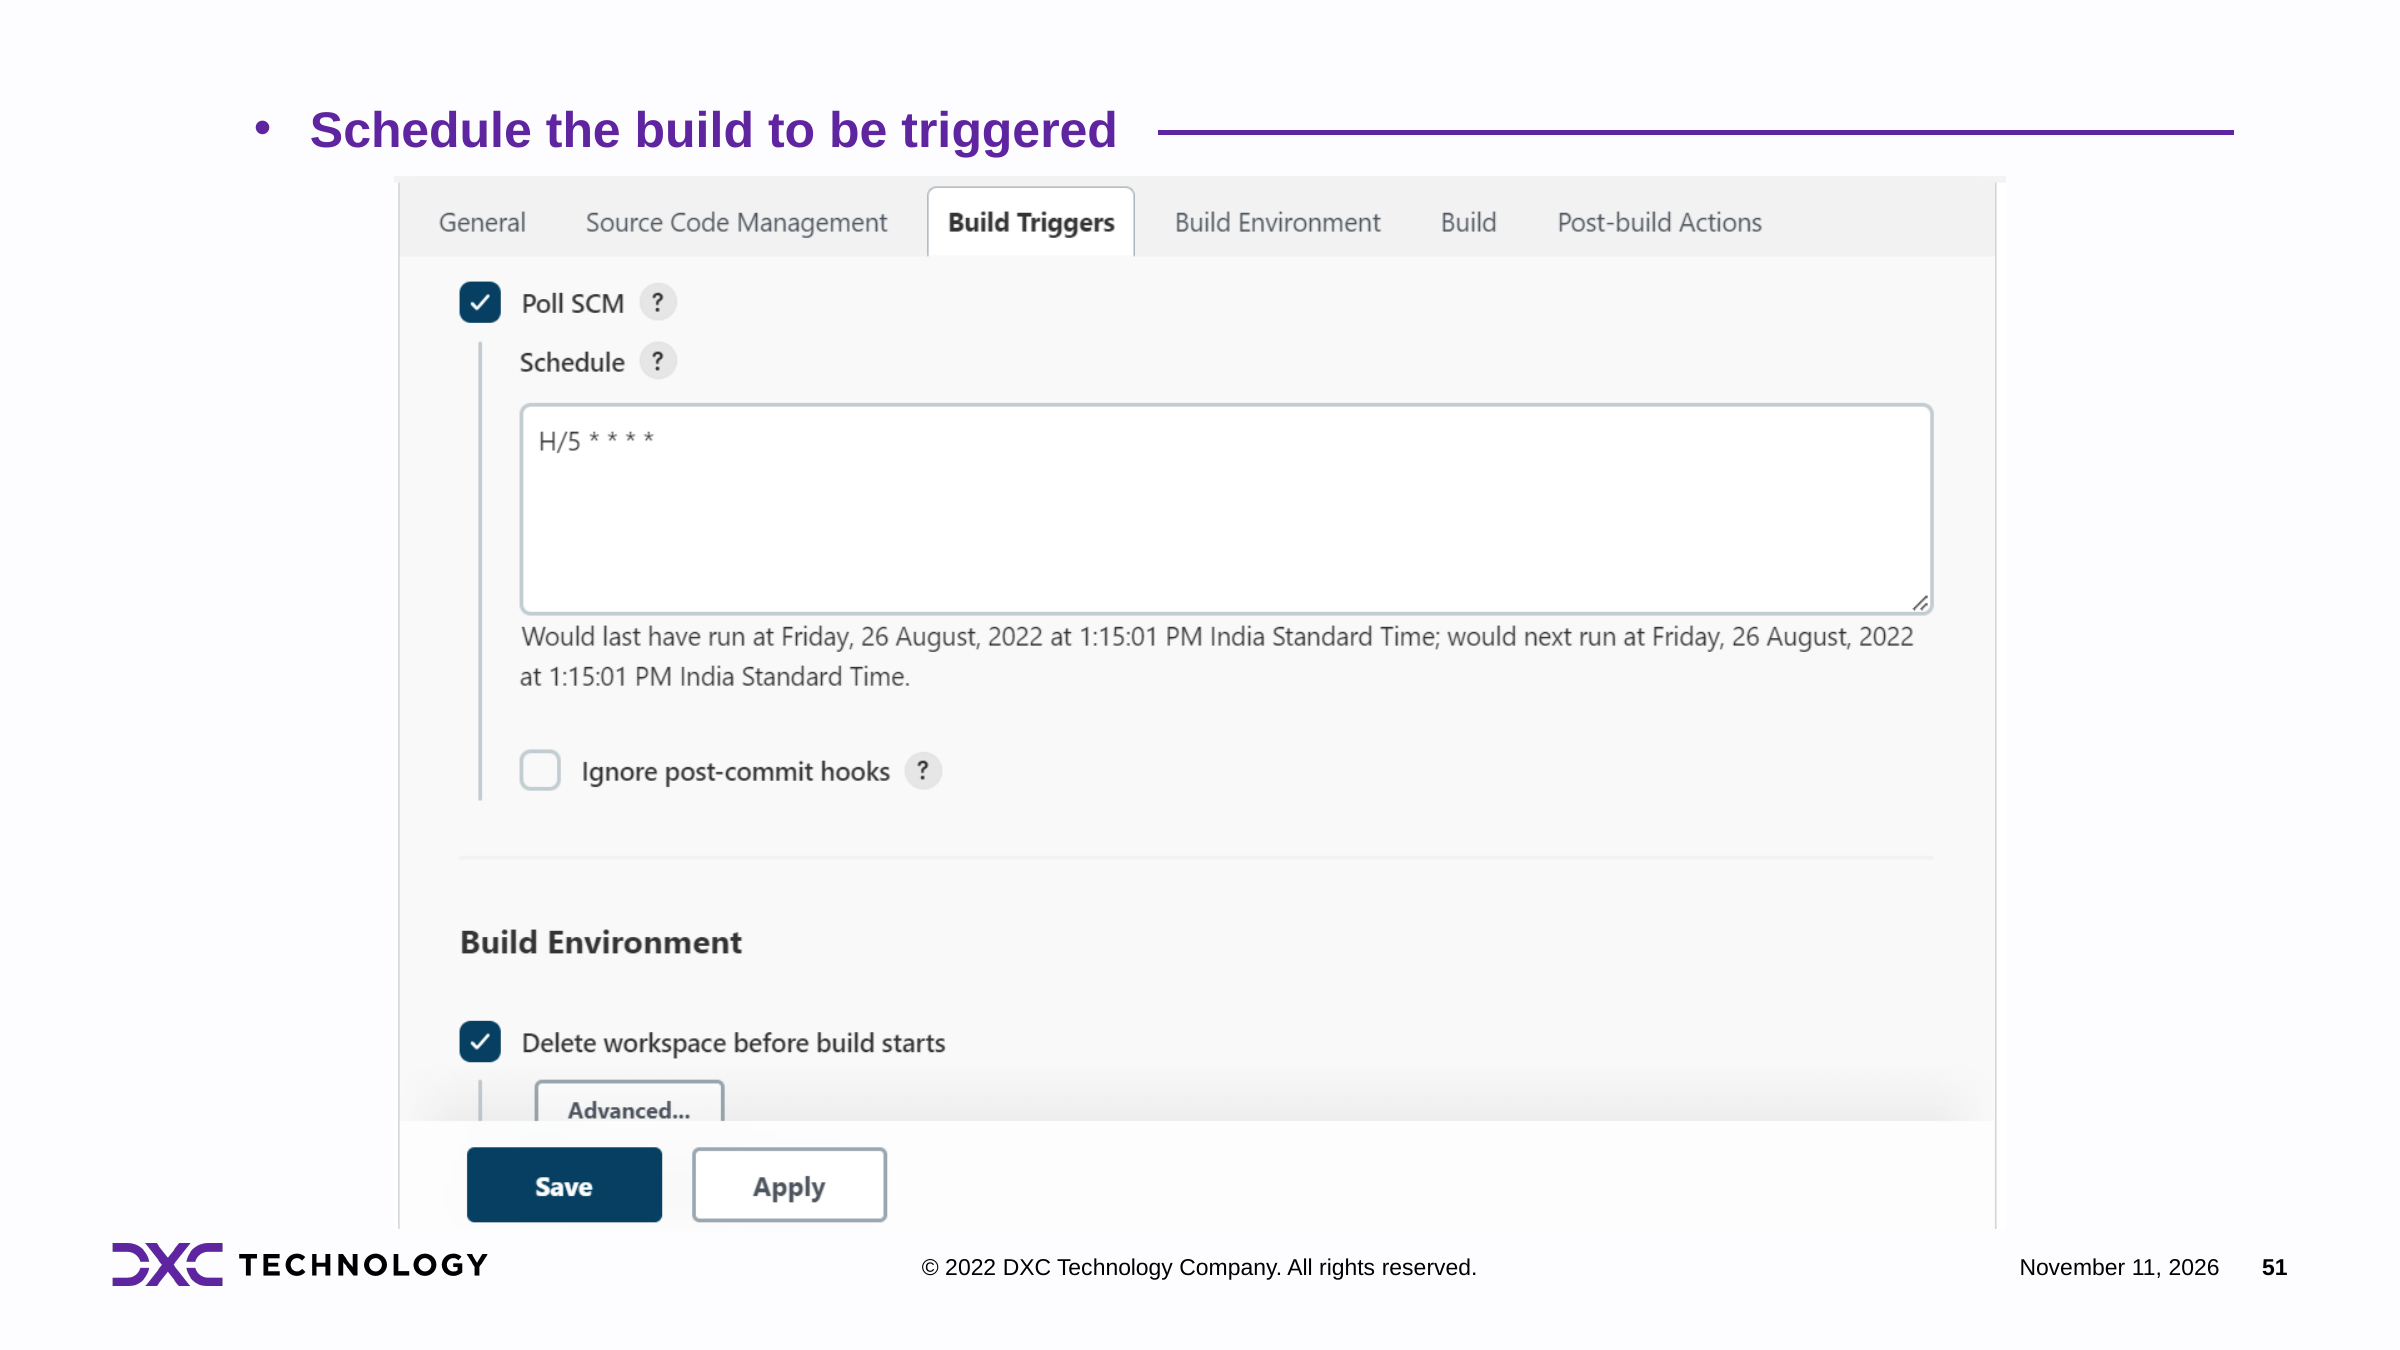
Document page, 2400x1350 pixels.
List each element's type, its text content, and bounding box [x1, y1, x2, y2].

picture [112, 1243, 488, 1286]
title Schedule the build to be triggered [253, 94, 1142, 171]
picture [393, 176, 2007, 1229]
